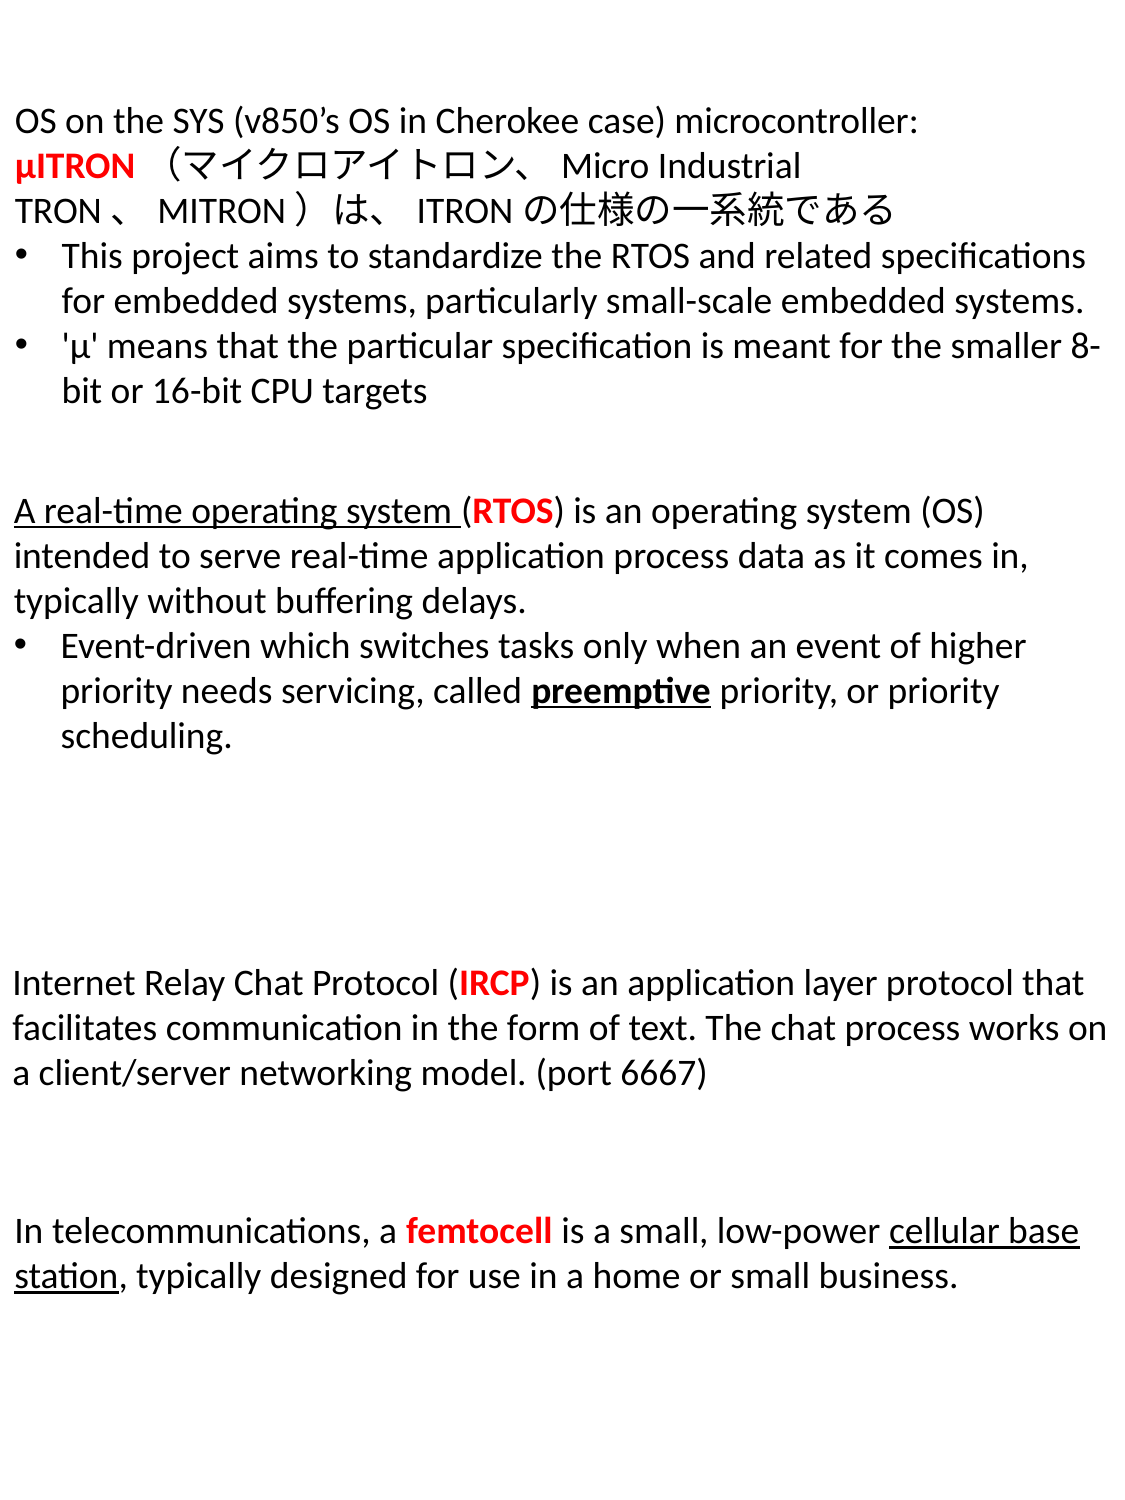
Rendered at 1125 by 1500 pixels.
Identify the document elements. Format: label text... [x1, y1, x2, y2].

text_box OS on the SYS (v850’s OS in Cherokee case) microcontroller: μITRON（マイクロアイトロン、Micro Industrial TRON、ΜITRON）は、ITRONの仕様の一系統である This project aims to standardize the RTOS and related specifications for embedded systems, particularly small-scale embedded systems. 'µ' means that the particular specification is meant for the smaller 8-bit or 16-bit CPU targets [0, 88, 1125, 419]
text_box In telecommunications, a femtocell is a small, low-power cellular base station, typically designed for use in a home or small business. [0, 1198, 1125, 1304]
text_box Internet Relay Chat Protocol (IRCP) is an application layer protocol that facilitates communication in the form of text. The chat process works on a client/server networking model. (port 6667) [0, 950, 1125, 1101]
text_box A real-time operating system (RTOS) is an operating system (OS) intended to serve real-time application process data as it comes in, typically without buffering delays. Event-driven which switches tasks only when an event of higher priority needs servicing, called preemptive priority, or priority scheduling. [0, 478, 1124, 763]
